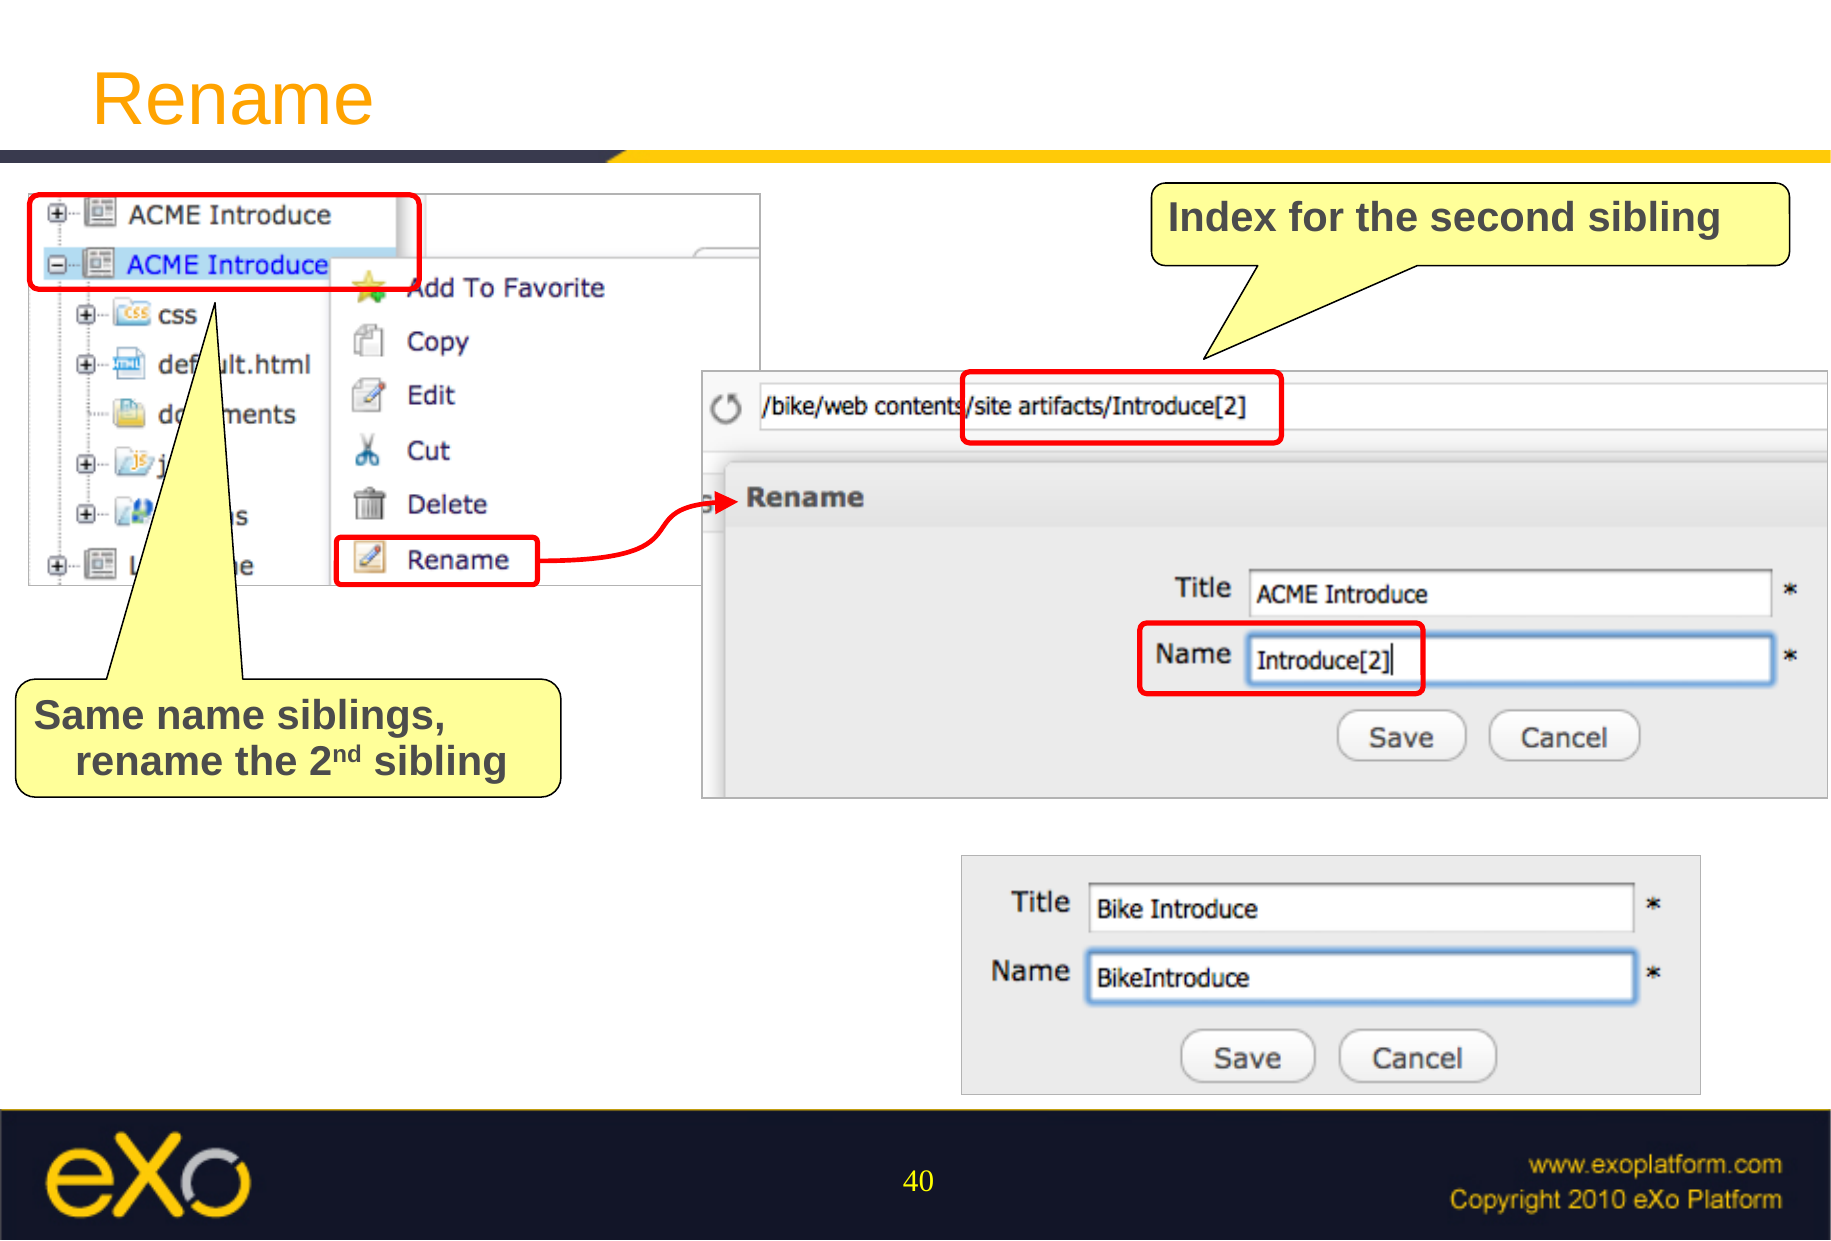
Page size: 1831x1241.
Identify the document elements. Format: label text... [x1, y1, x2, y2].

text_box Rename [91, 49, 1739, 151]
text_box Index for the second sibling [1151, 183, 1790, 360]
text_box [71, 593, 1767, 1077]
picture [962, 855, 1701, 1094]
text_box [71, 186, 1767, 370]
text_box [537, 501, 739, 562]
picture [0, 1109, 1831, 1240]
picture [29, 194, 1827, 798]
text_box Same name siblings, rename the 2nd sibling [15, 593, 561, 798]
picture [0, 150, 1831, 163]
